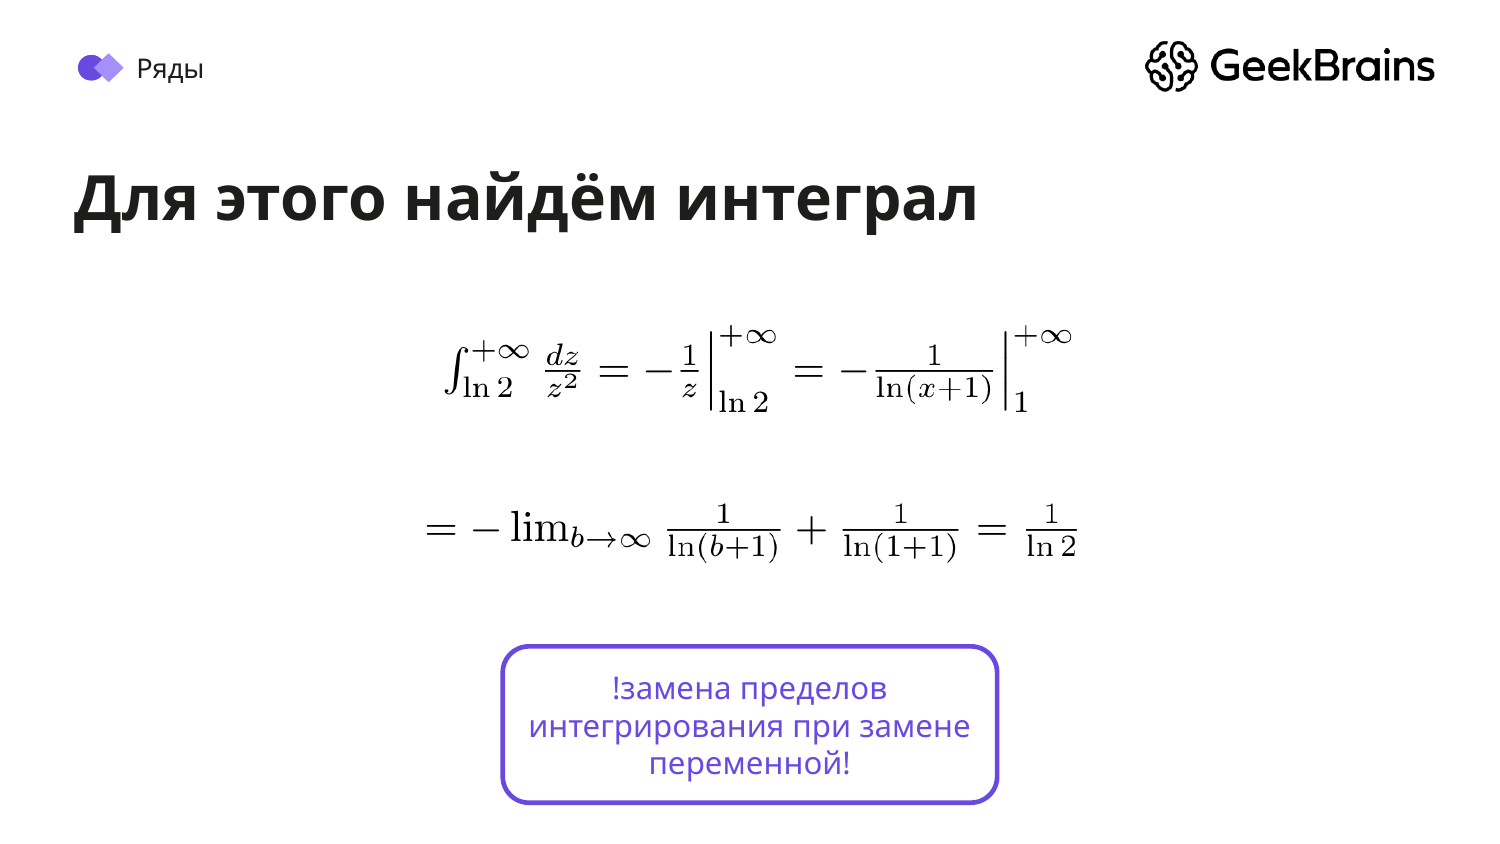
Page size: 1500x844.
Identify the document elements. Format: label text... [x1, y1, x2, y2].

title Ряды [134, 39, 812, 83]
picture [414, 293, 1084, 450]
text_box [93, 53, 124, 82]
title Для этого найдём интеграл [74, 168, 1435, 243]
text_box !замена пределов интегрирования при замене переменной! [502, 646, 998, 803]
picture [414, 481, 1109, 597]
text_box [78, 54, 102, 81]
picture [1145, 39, 1435, 93]
